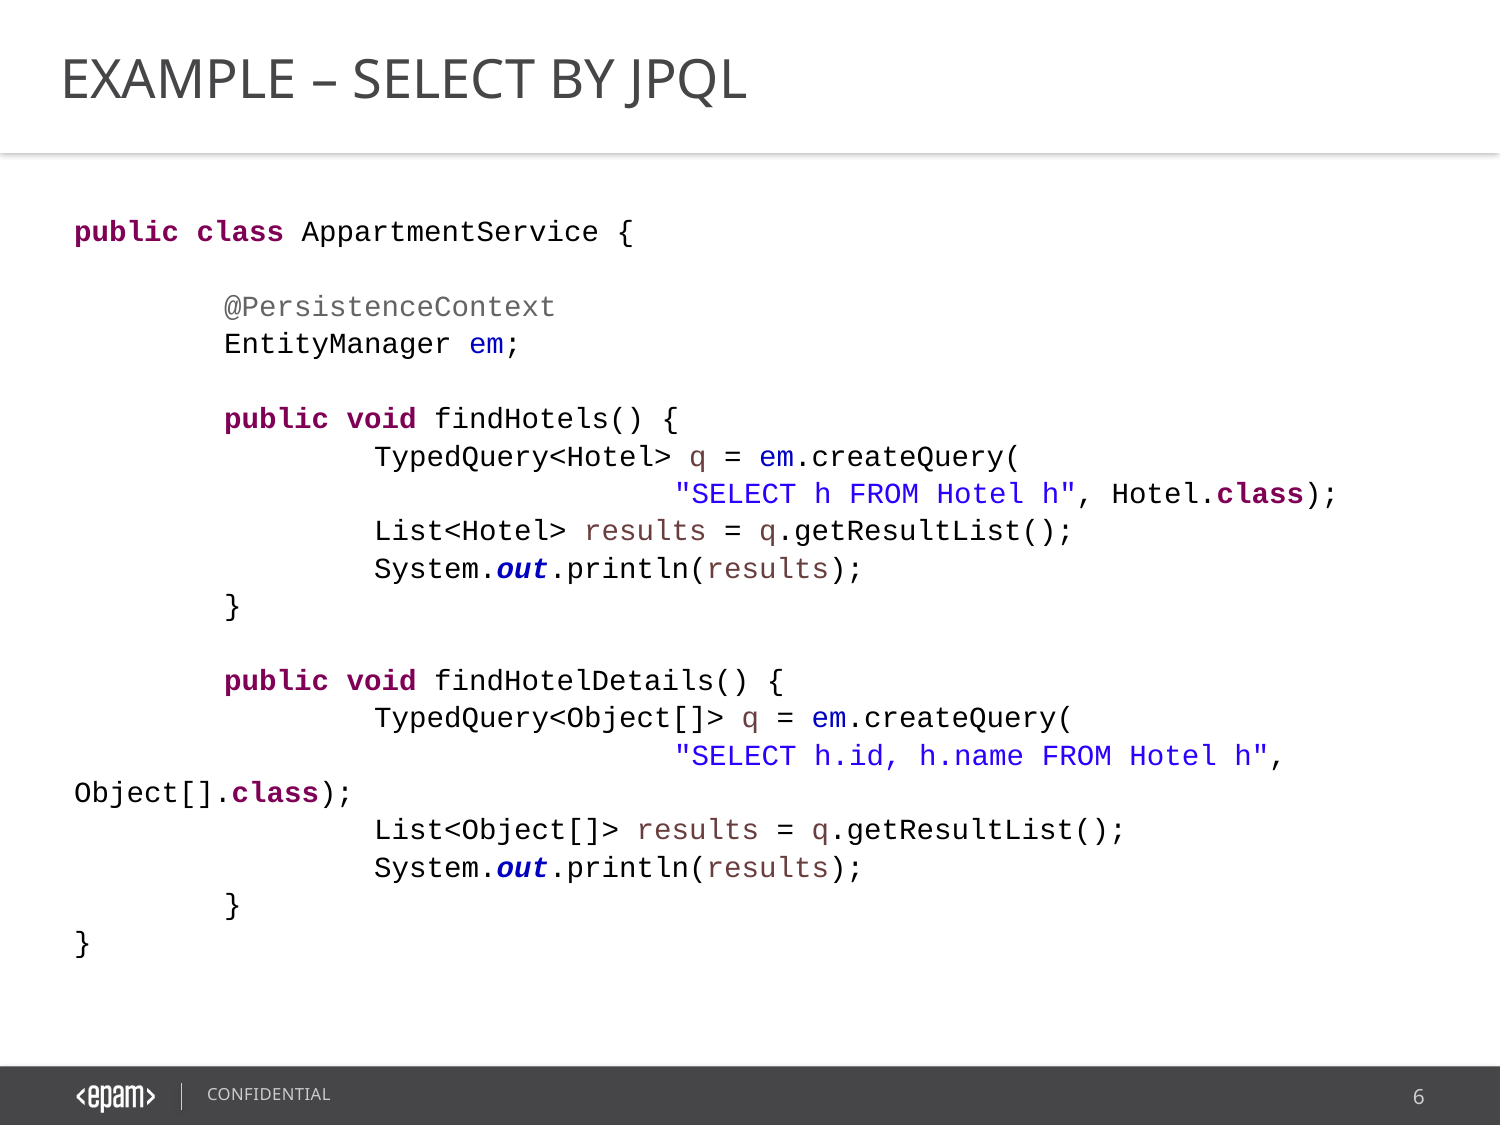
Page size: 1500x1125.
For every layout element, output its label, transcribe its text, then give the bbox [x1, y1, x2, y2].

picture [76, 1085, 155, 1113]
list public class AppartmentService { @PersistenceContext EntityManager em; public void findHotels() { TypedQuery<Hotel> q = em.createQuery( "SELECT h FROM Hotel h", Hotel.class); List<Hotel> results = q.getResultList(); System.out.println(results); } public void findHotelDetails() { TypedQuery<Object[]> q = em.createQuery( "SELECT h.id, h.name FROM Hotel h", Object[].class); List<Object[]> results = q.getResultList(); System.out.println(results); } } [59, 202, 1434, 987]
list EXAMPLE – SELECT BY JPQL [0, 0, 1500, 153]
